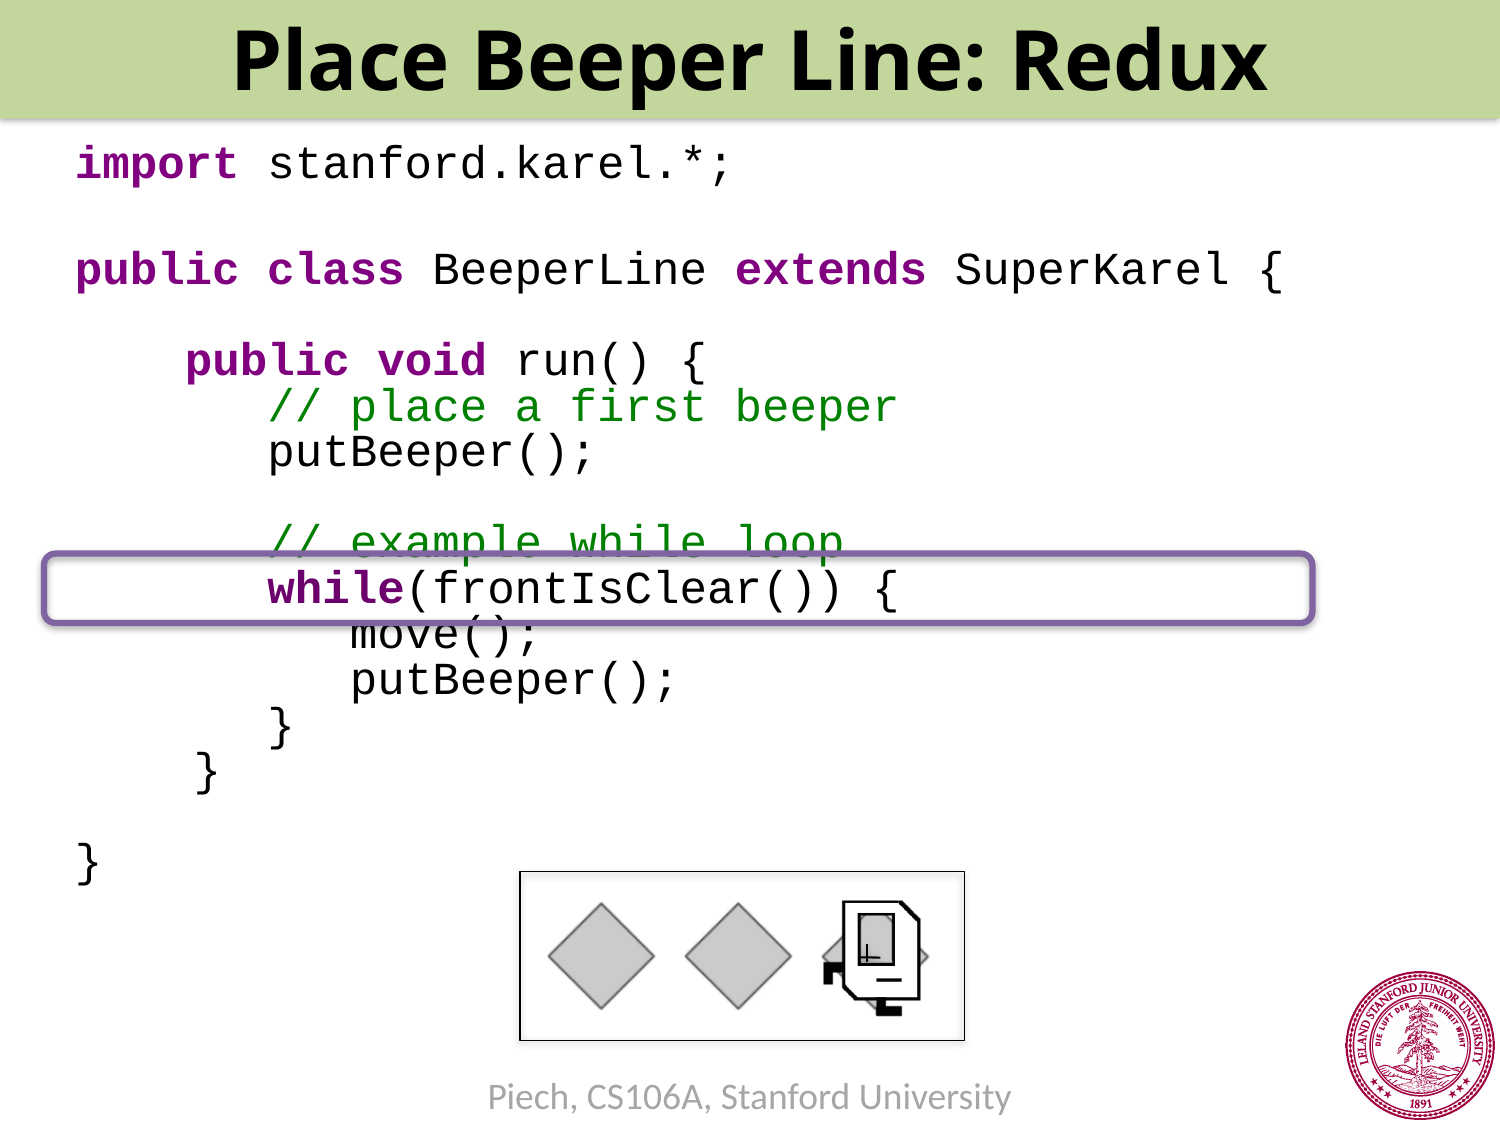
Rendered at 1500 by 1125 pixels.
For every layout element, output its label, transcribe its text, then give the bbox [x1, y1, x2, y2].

text_box [43, 552, 1314, 624]
picture [1345, 971, 1495, 1120]
text_box import stanford.karel.*; public class BeeperLine extends SuperKarel { public void run() { // place a first beeper putBeeper(); // example while loop while(frontIsClear()) { move(); putBeeper(); } } } [74, 134, 1425, 1096]
text_box [519, 871, 965, 1041]
text_box Place Beeper Line: Redux [0, 0, 1500, 122]
picture [543, 898, 662, 1019]
picture [680, 898, 799, 1019]
picture [808, 890, 944, 1026]
